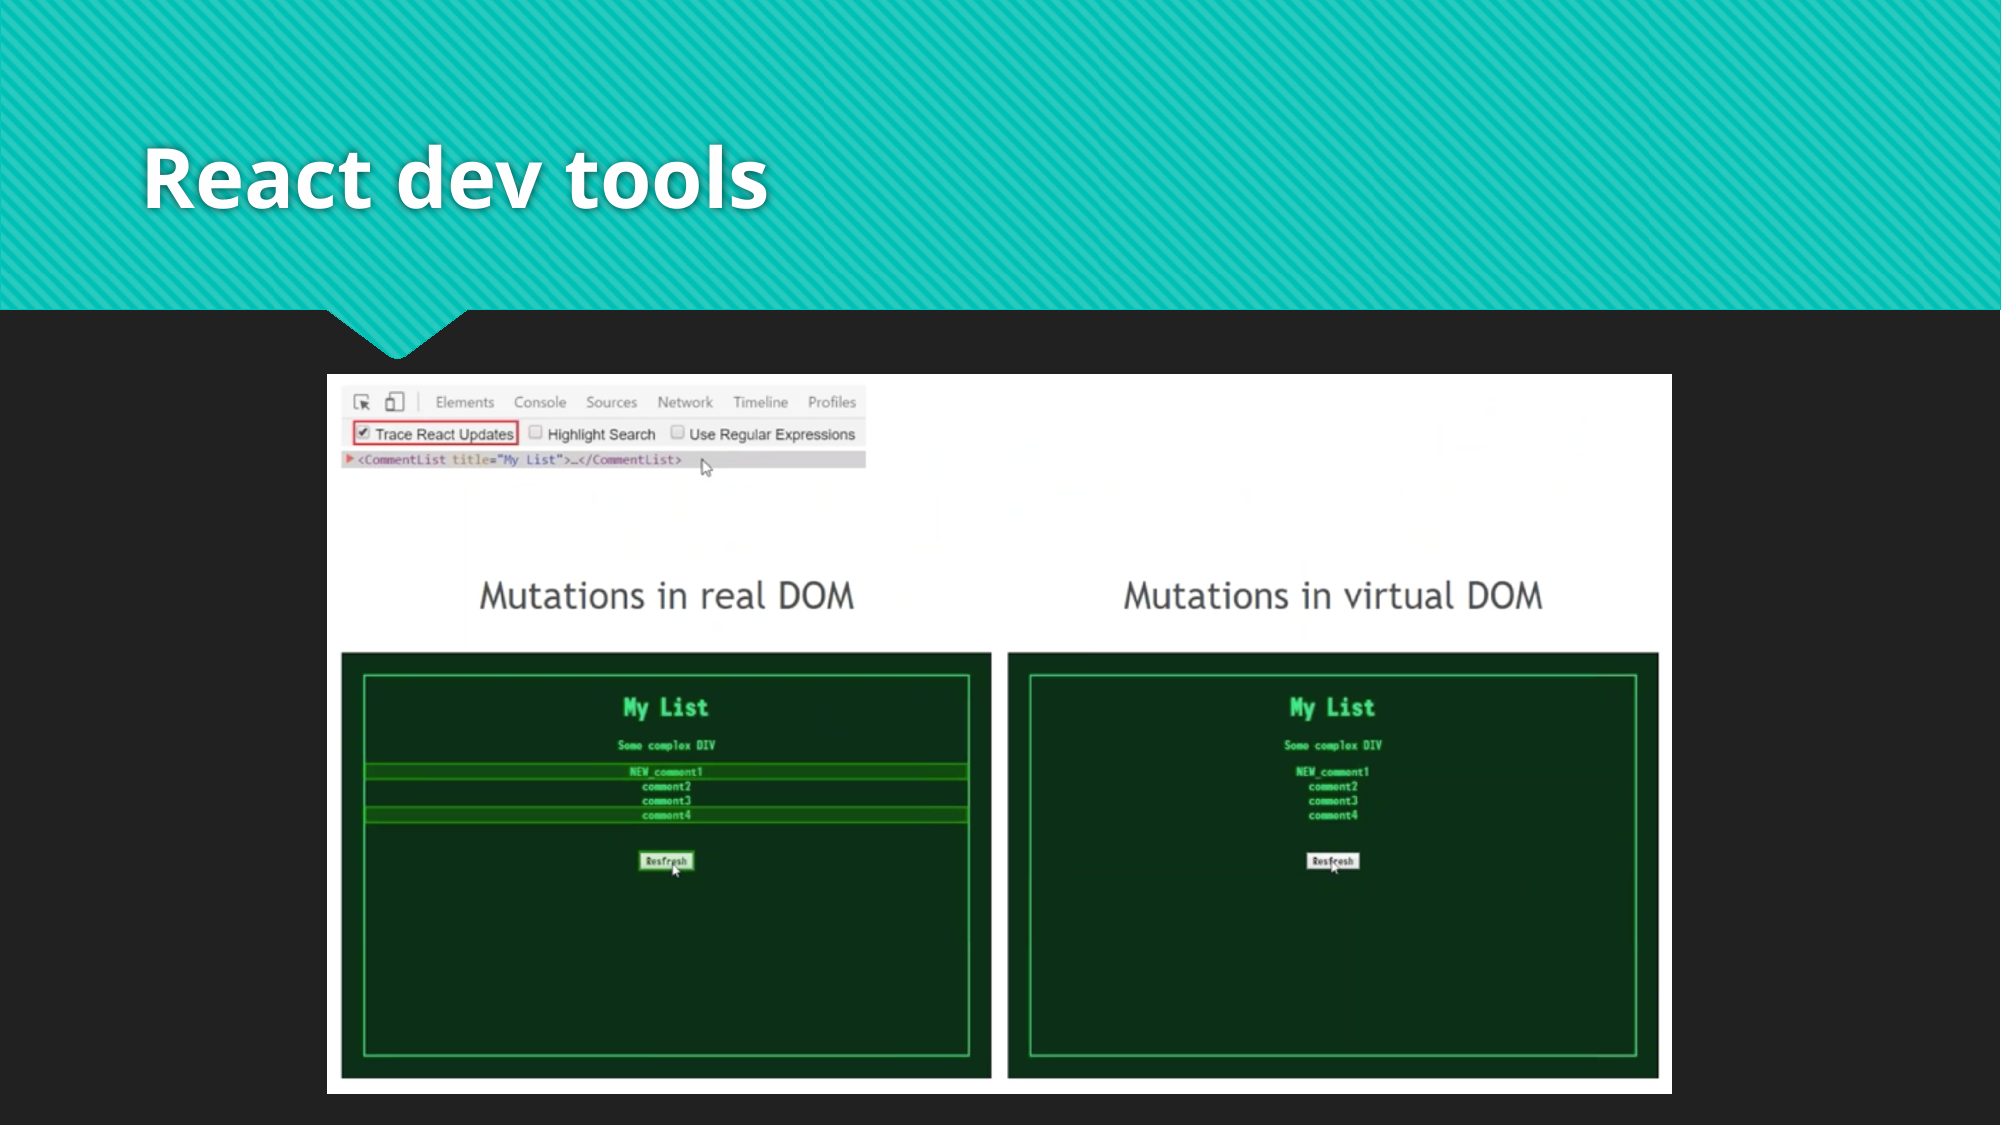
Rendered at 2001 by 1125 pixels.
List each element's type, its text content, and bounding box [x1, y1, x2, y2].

picture [1, 0, 2000, 358]
title React dev tools [132, 72, 1868, 234]
picture [327, 373, 1673, 1094]
